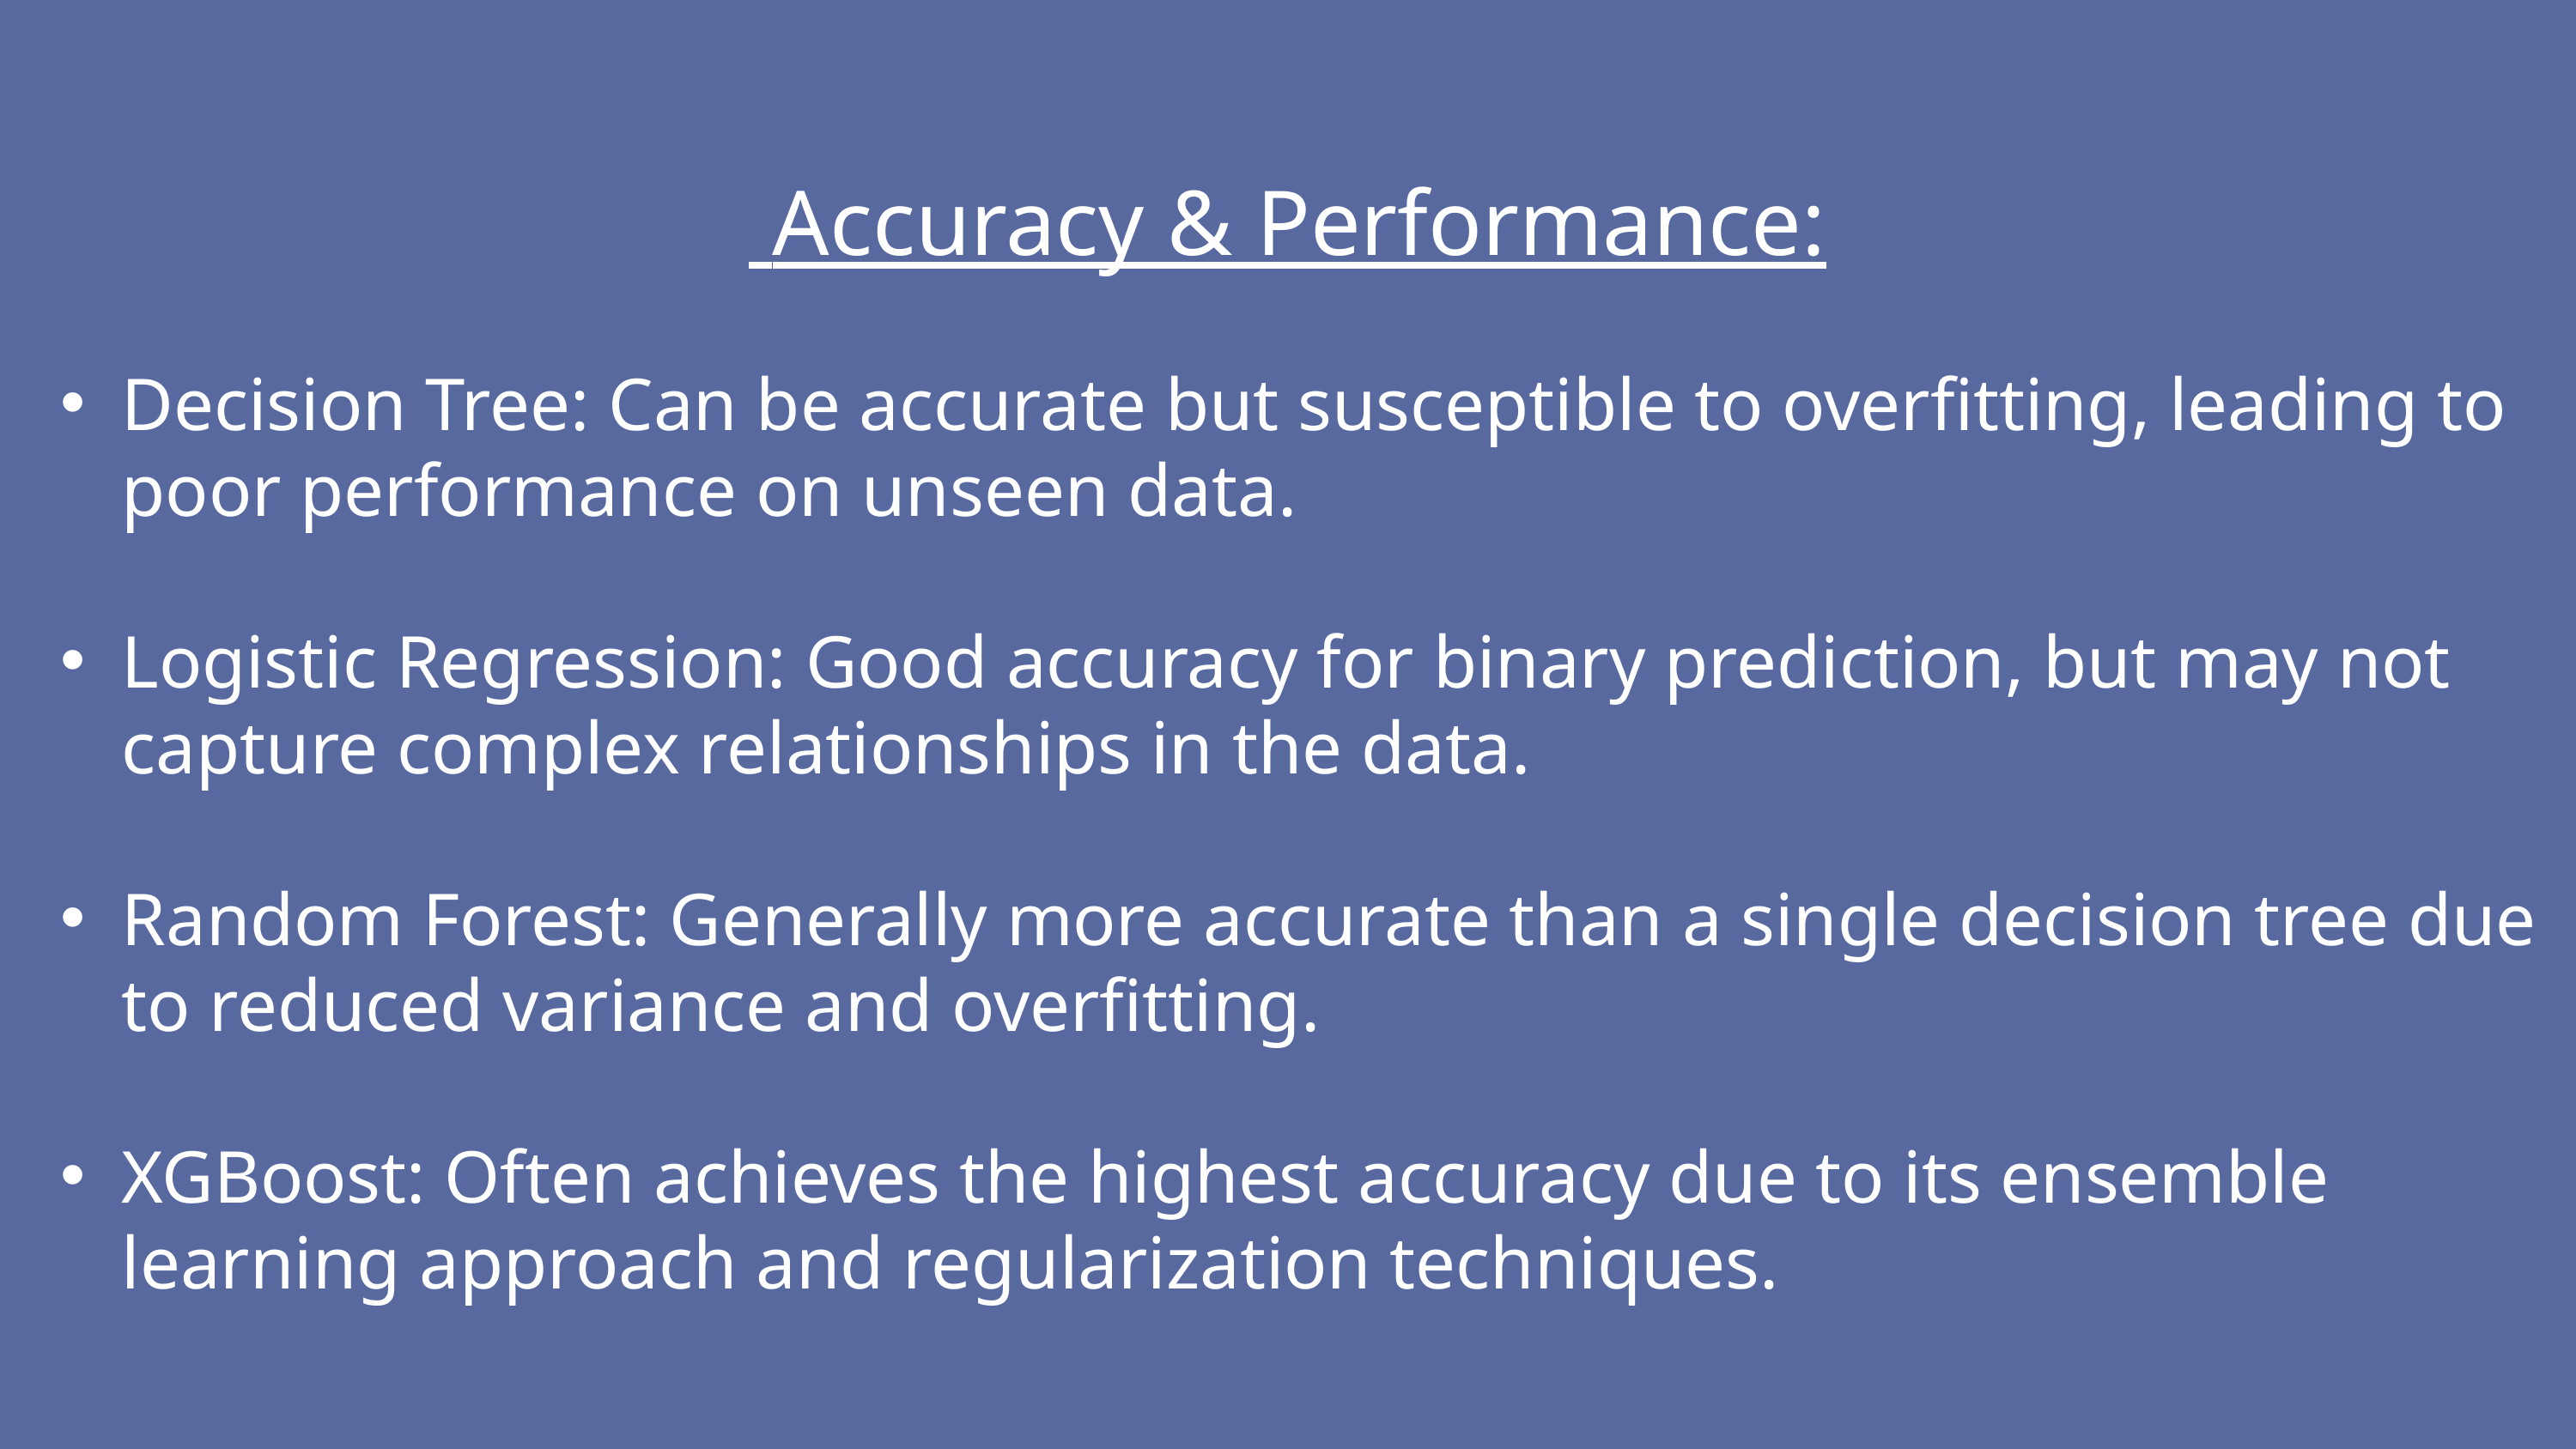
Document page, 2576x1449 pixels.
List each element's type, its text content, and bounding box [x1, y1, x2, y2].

text_box Accuracy & Performance: Decision Tree: Can be accurate but susceptible to overfitting, leading to poor performance on unseen data. Logistic Regression: Good accuracy for binary prediction, but may not capture complex relationships in the data. Random Forest: Generally more accurate than a single decision tree due to reduced variance and overfitting. XGBoost: Often achieves the highest accuracy due to its ensemble learning approach and regularization techniques. [0, 165, 2576, 1303]
